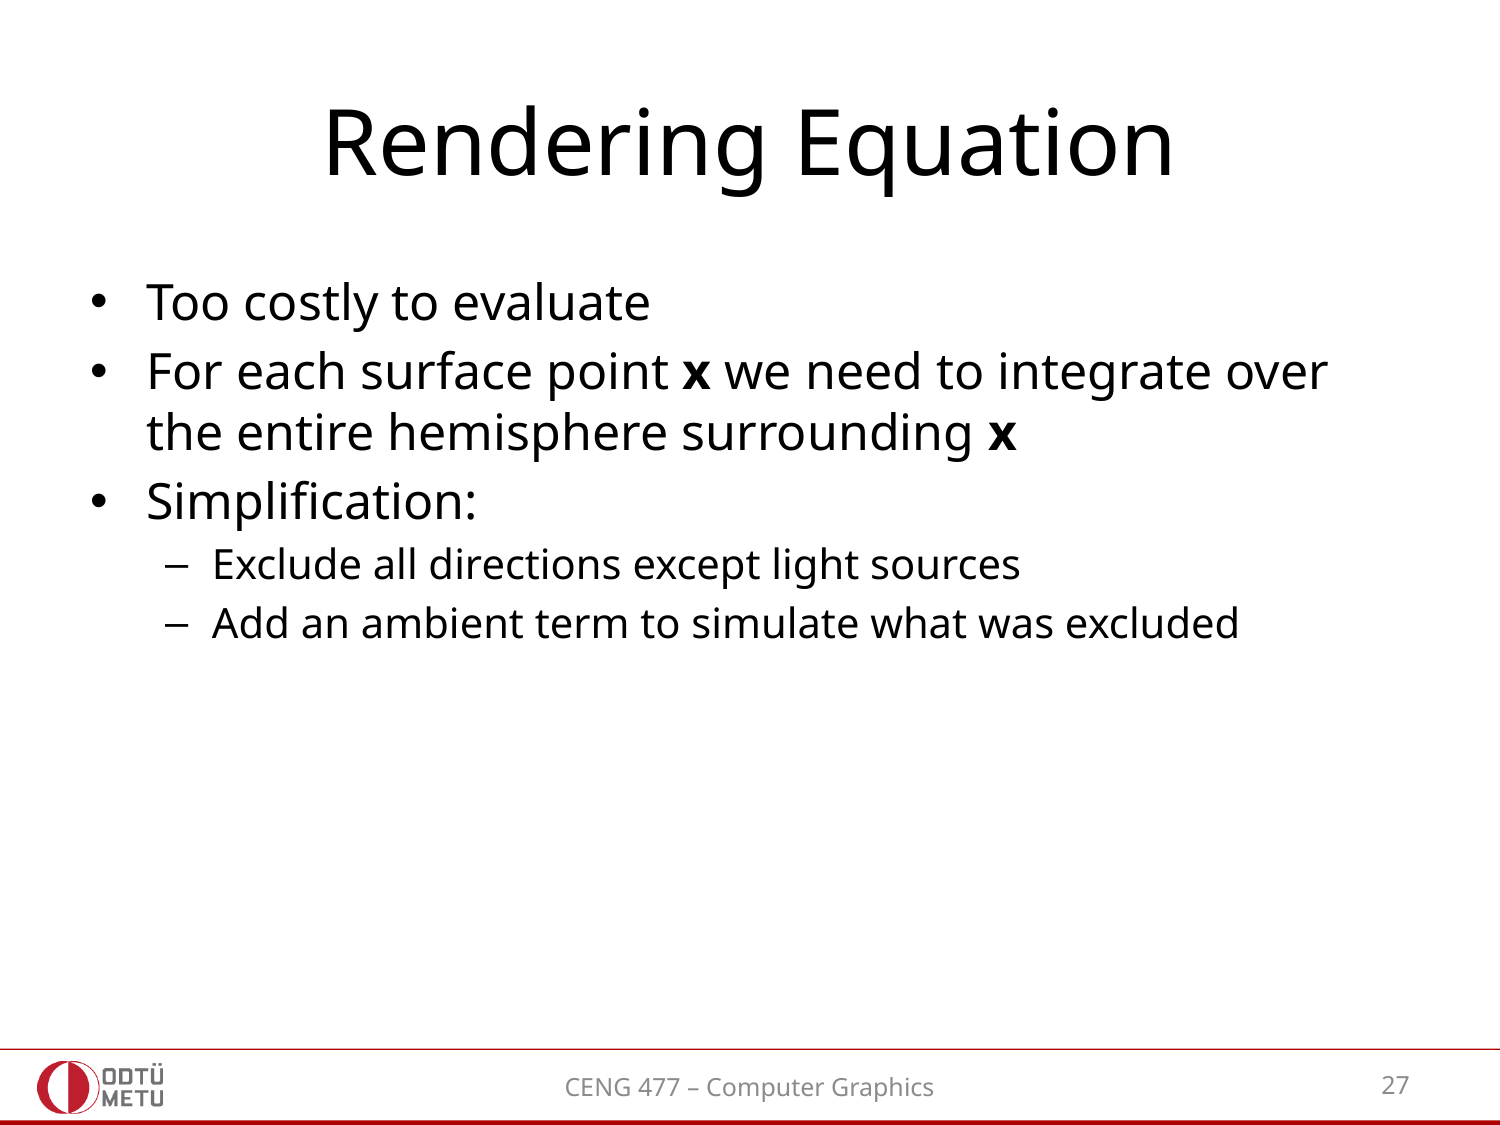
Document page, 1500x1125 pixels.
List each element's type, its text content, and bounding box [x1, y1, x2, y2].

title Rendering Equation [75, 45, 1425, 233]
footer CENG 477 – Computer Graphics [512, 1056, 988, 1117]
list Too costly to evaluate For each surface point x we need to integrate over the entire hemisphere surrounding x Simplification: Exclude all directions except light sources Add an ambient term to simulate what was excluded [75, 262, 1425, 1005]
picture [37, 1061, 163, 1114]
slide_number 27 [1074, 1056, 1425, 1117]
